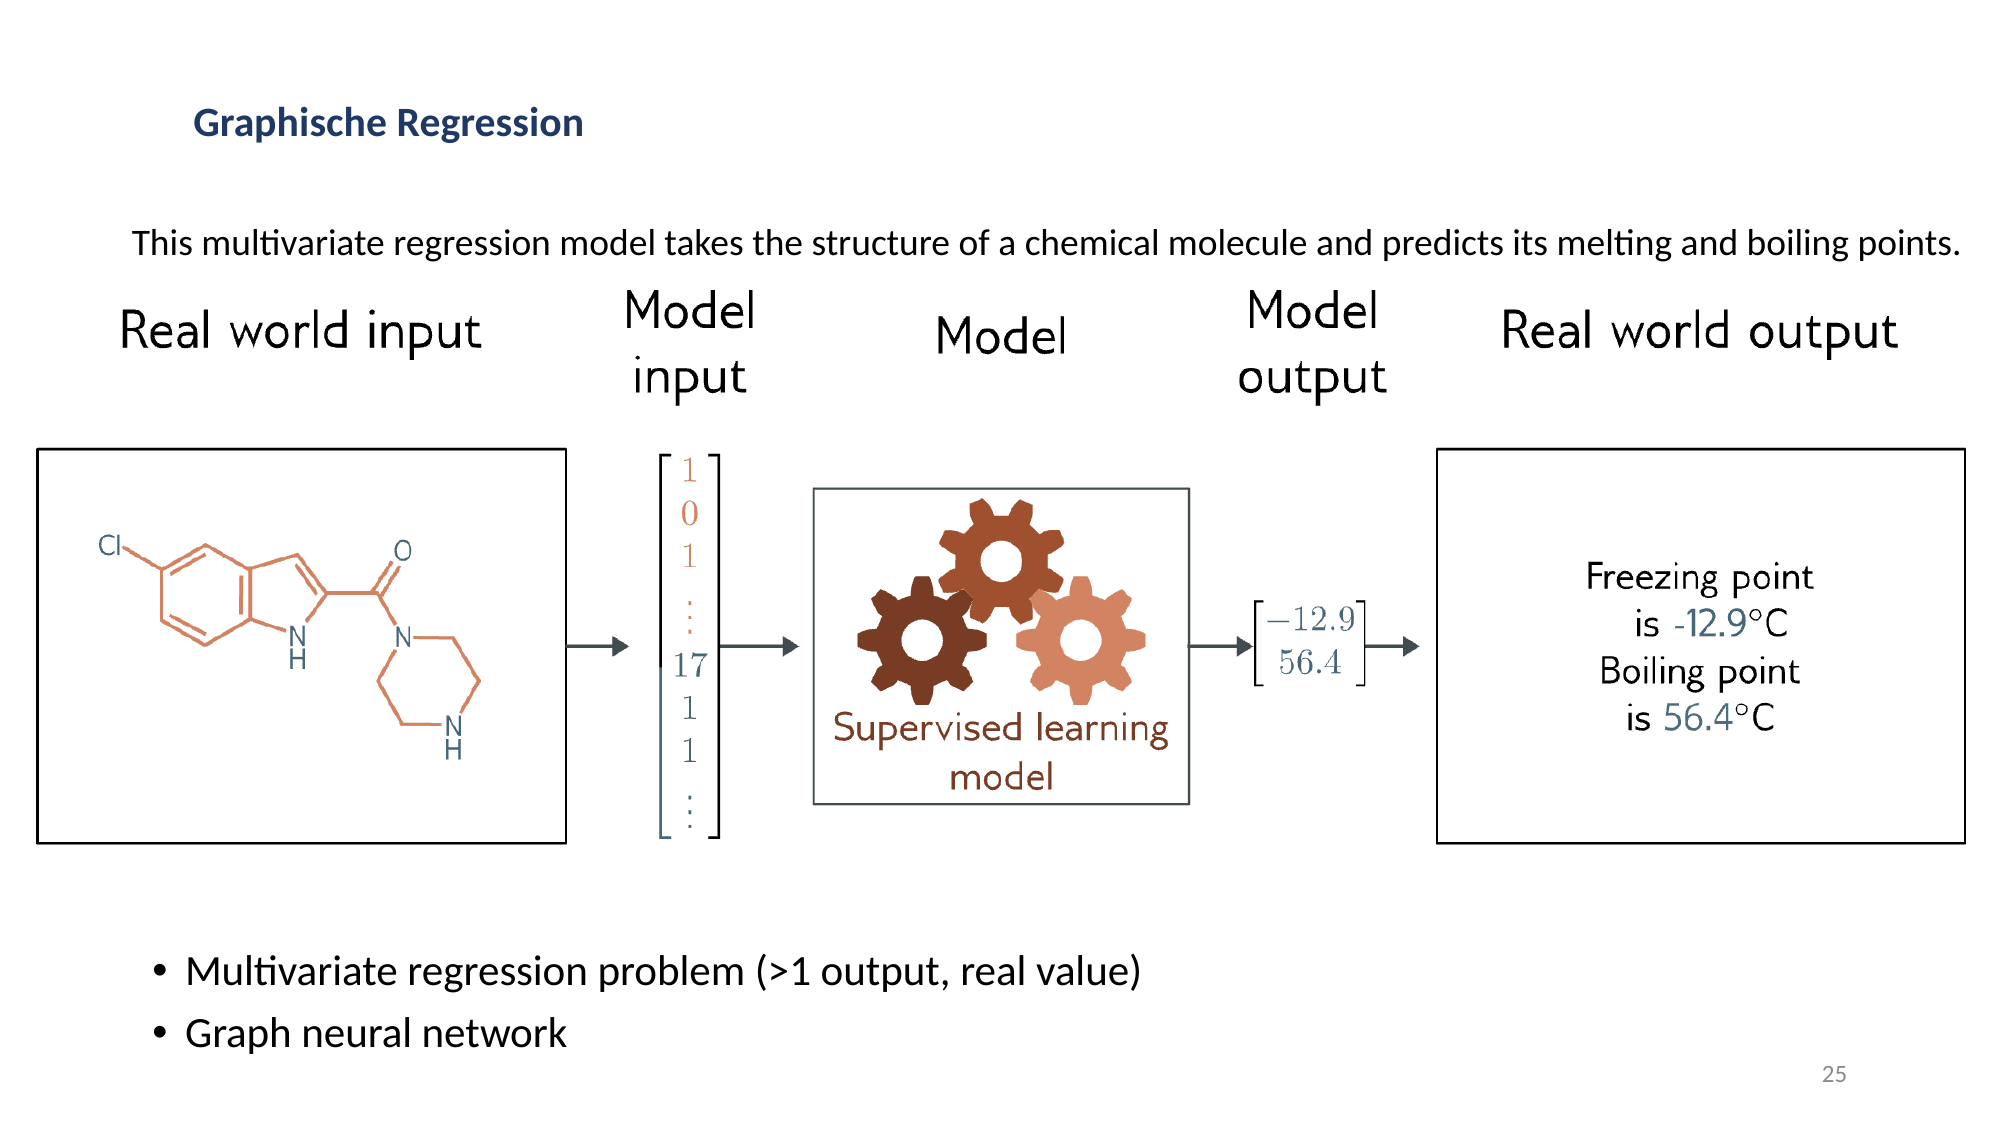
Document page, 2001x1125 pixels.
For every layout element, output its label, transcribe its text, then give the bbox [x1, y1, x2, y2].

picture [36, 289, 1966, 845]
text_box Multivariate regression problem (>1 output, real value) Graph neural network [137, 940, 1863, 1065]
slide_number 25 [1412, 1042, 1863, 1103]
text_box Graphische Regression [178, 87, 600, 153]
text_box This multivariate regression model takes the structure of a chemical molecule and predicts its melting and boiling points. [117, 210, 2000, 271]
